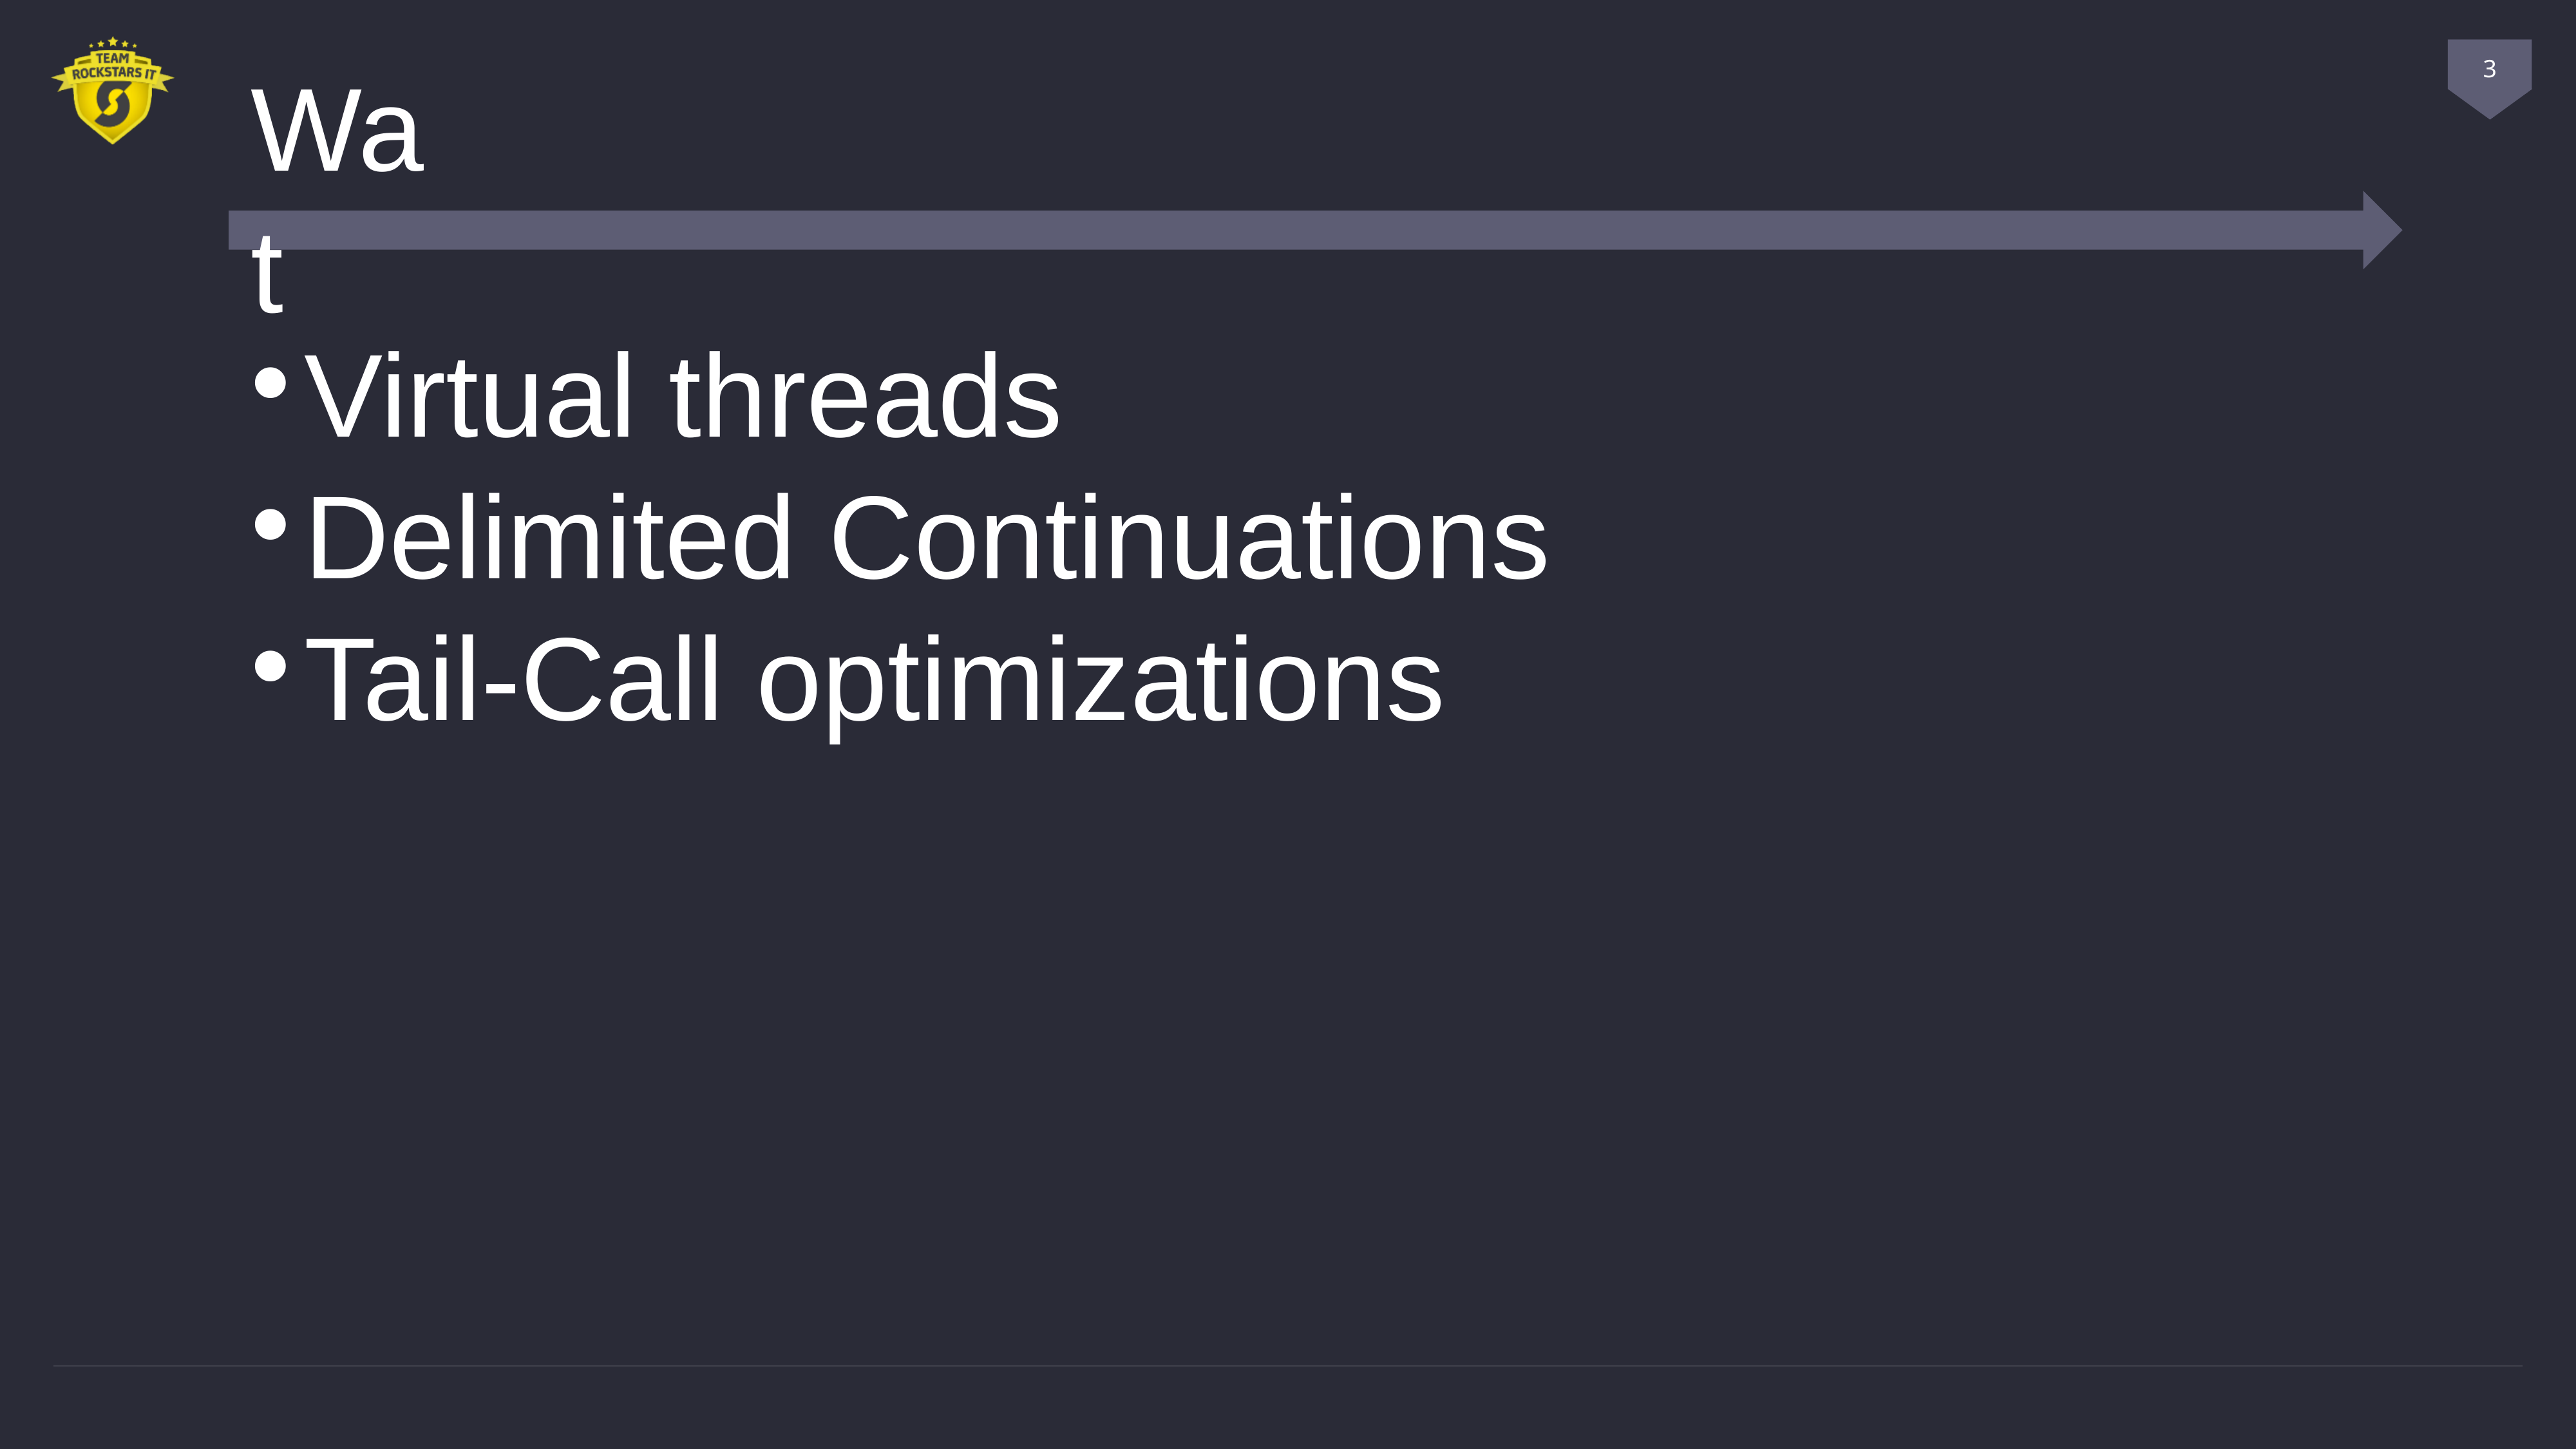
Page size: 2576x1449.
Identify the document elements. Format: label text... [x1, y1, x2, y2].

text_box Wat [242, 48, 466, 190]
text_box <number> [2469, 46, 2510, 90]
text_box Virtual threads Delimited Continuations Tail-Call optimizations [241, 314, 1860, 983]
text_box [229, 191, 2403, 270]
picture [41, 18, 186, 164]
